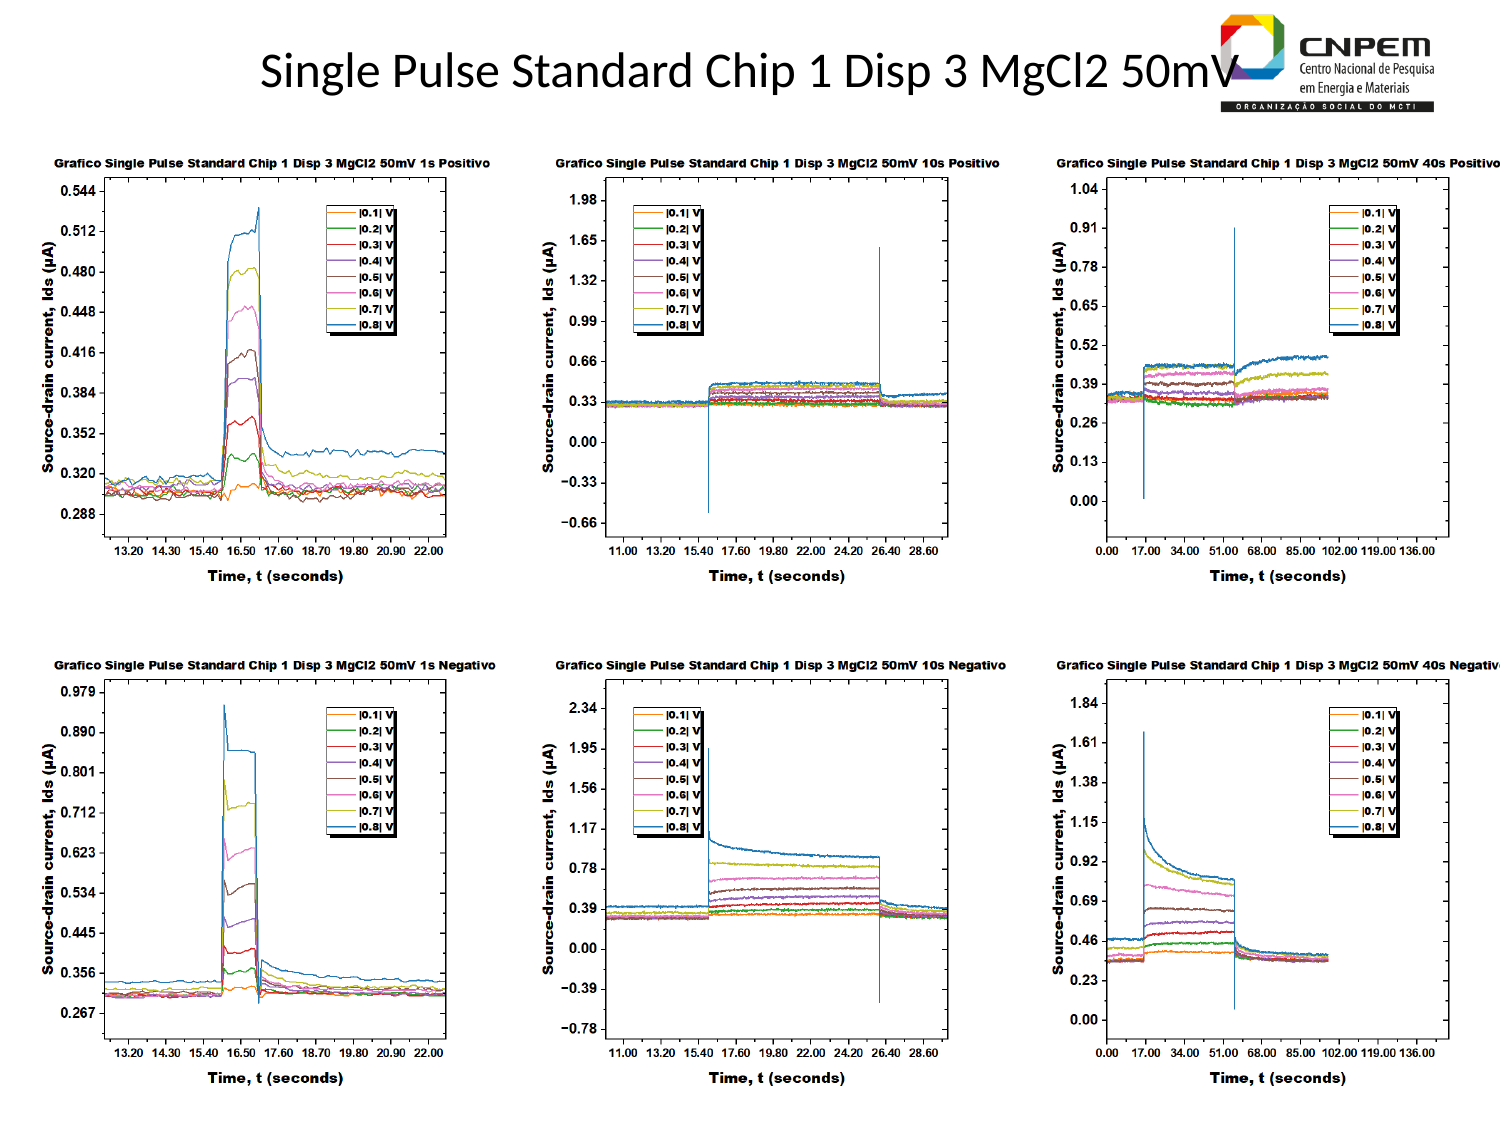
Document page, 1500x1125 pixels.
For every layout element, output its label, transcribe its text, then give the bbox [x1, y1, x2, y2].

text_box Single Pulse Standard Chip 1 Disp 3 MgCl2 50mV [245, 29, 1194, 105]
picture [14, 1, 1500, 1122]
